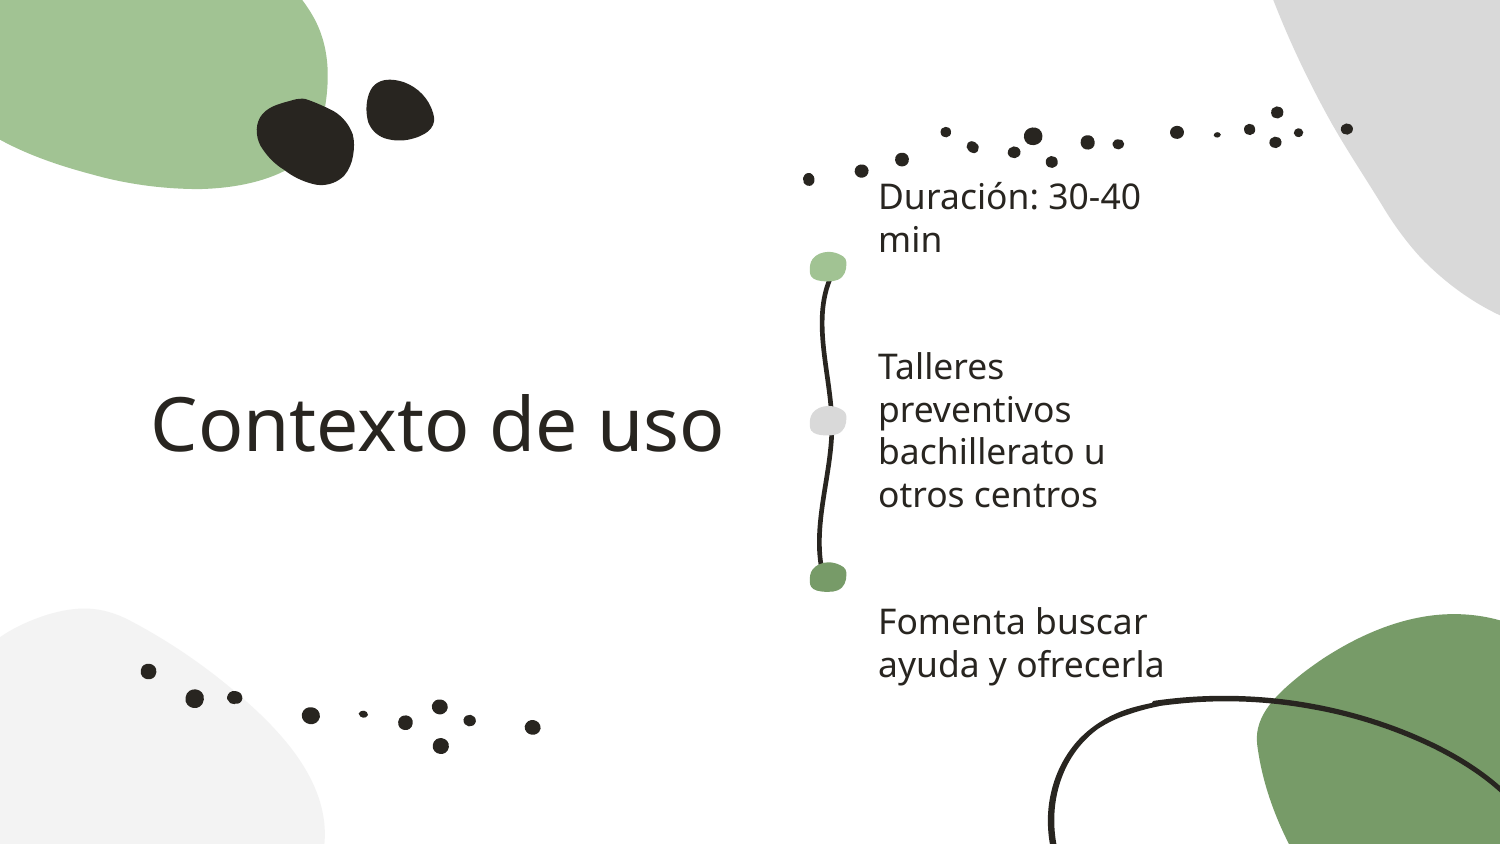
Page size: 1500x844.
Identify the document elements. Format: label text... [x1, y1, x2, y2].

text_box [809, 251, 847, 593]
list Duración: 30-40 min Talleres preventivos bachillerato u otros centros Fomenta buscar ayuda y ofrecerla [788, 184, 1206, 710]
title Contexto de uso [126, 315, 750, 529]
